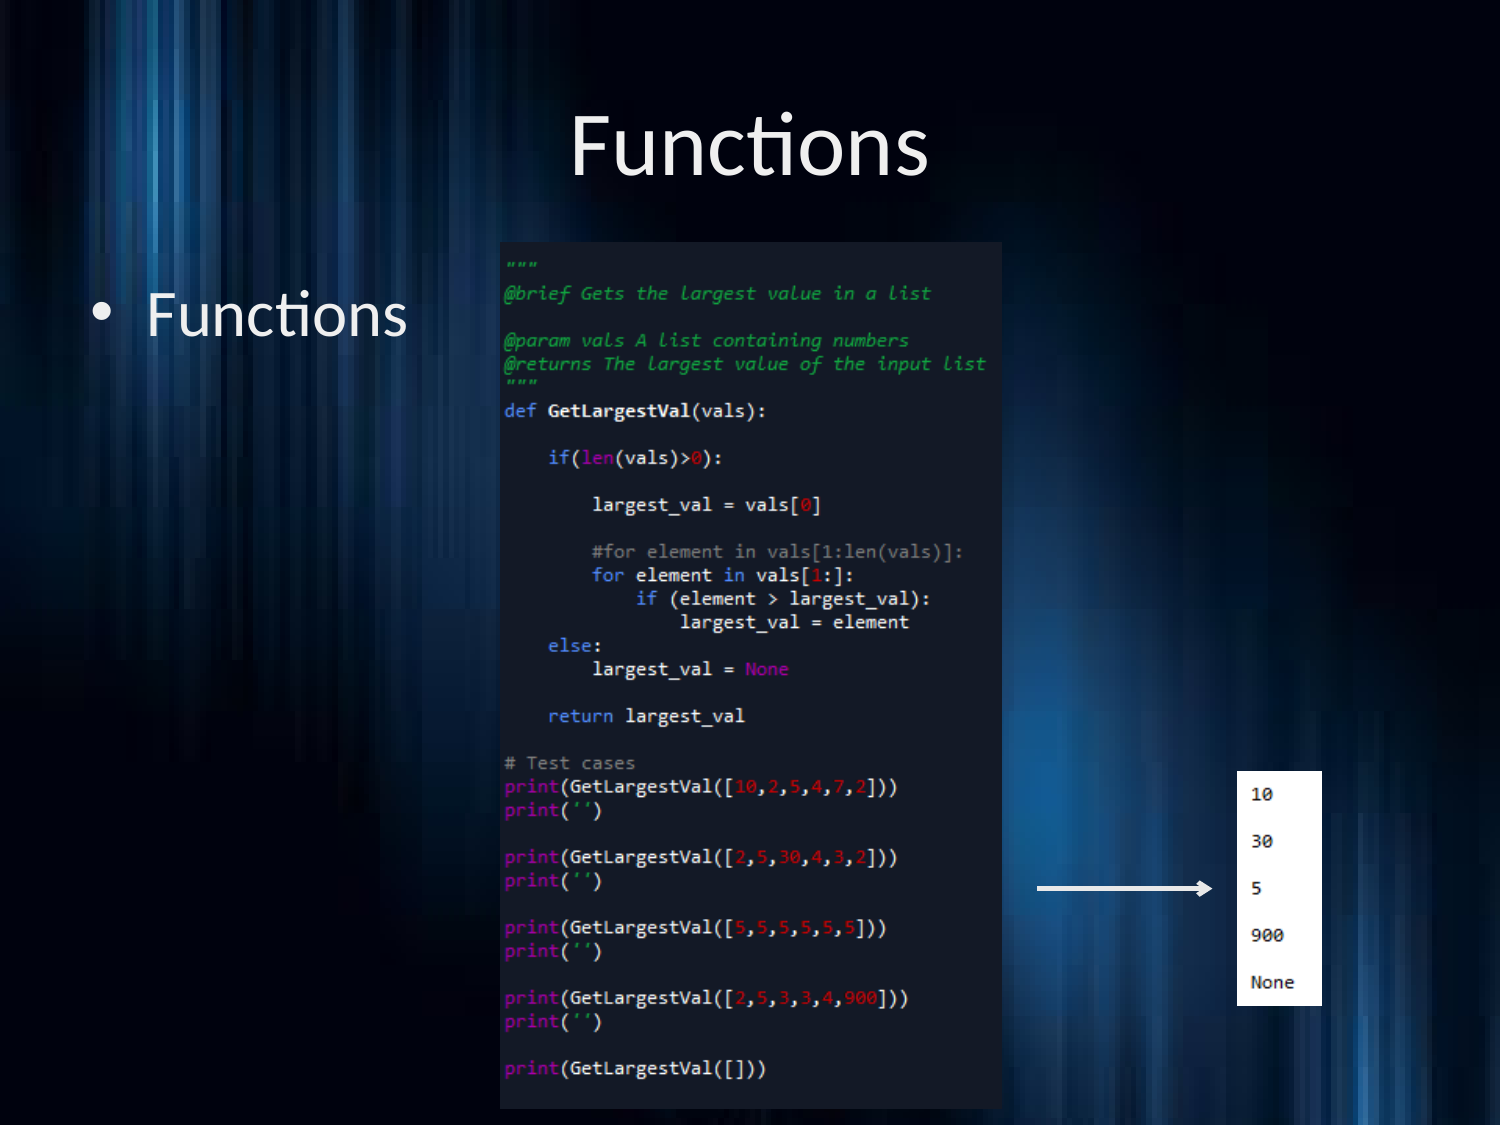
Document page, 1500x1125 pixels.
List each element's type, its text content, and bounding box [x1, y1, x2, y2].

list Functions [75, 262, 494, 1005]
title Functions [75, 45, 1425, 233]
picture [0, 0, 1500, 1125]
list Functions [1005, 262, 1425, 1005]
